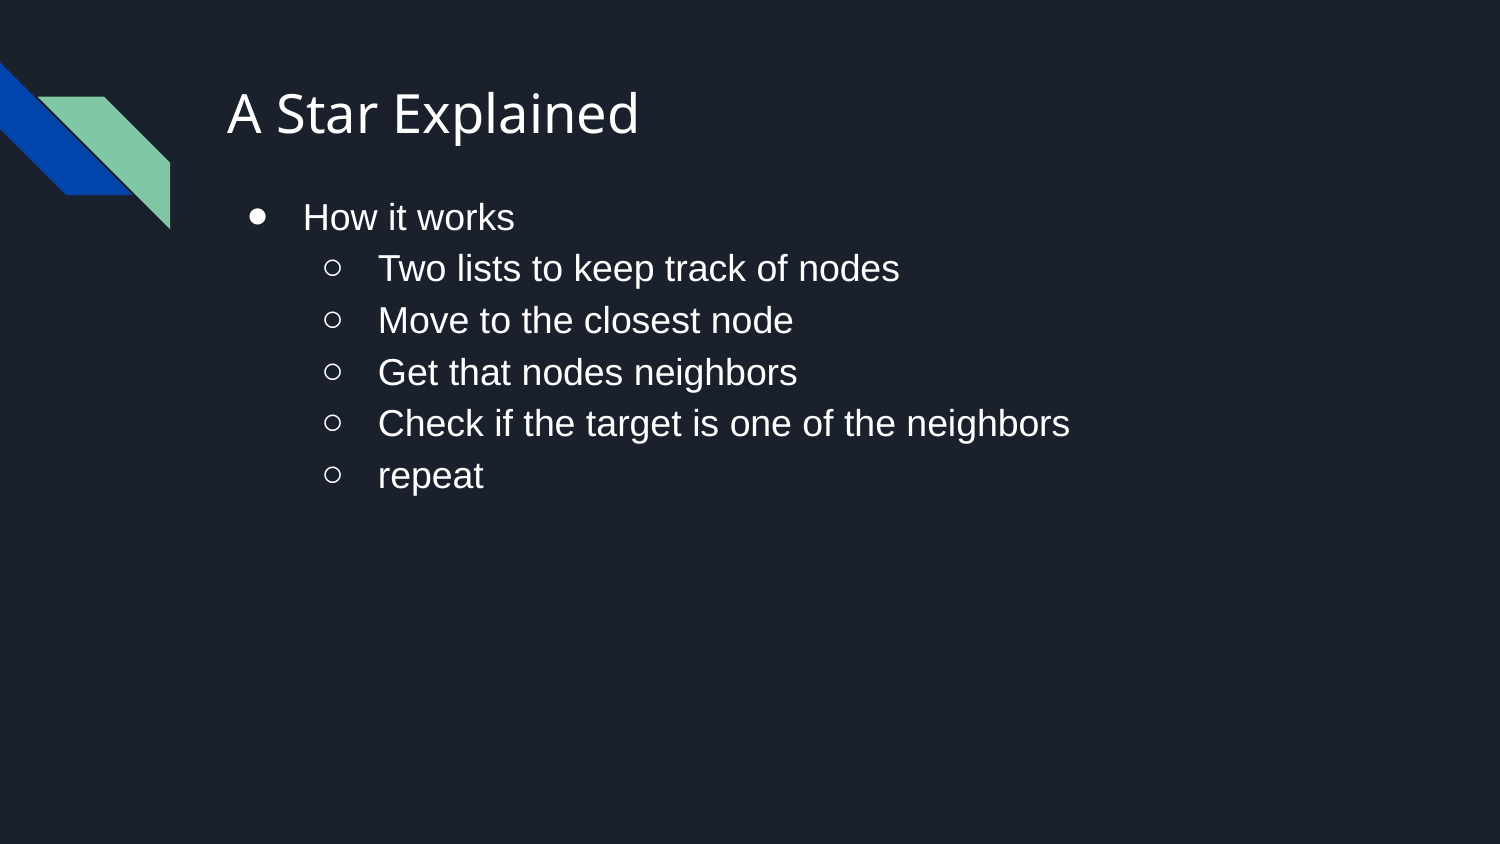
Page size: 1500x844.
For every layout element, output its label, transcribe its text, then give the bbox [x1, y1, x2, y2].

title A Star Explained [212, 64, 1368, 170]
list How it works​ Two lists to keep track of nodes Move to the closest node Get that nodes neighbors Check if the target is one of the neighbors repeat [212, 170, 1368, 758]
